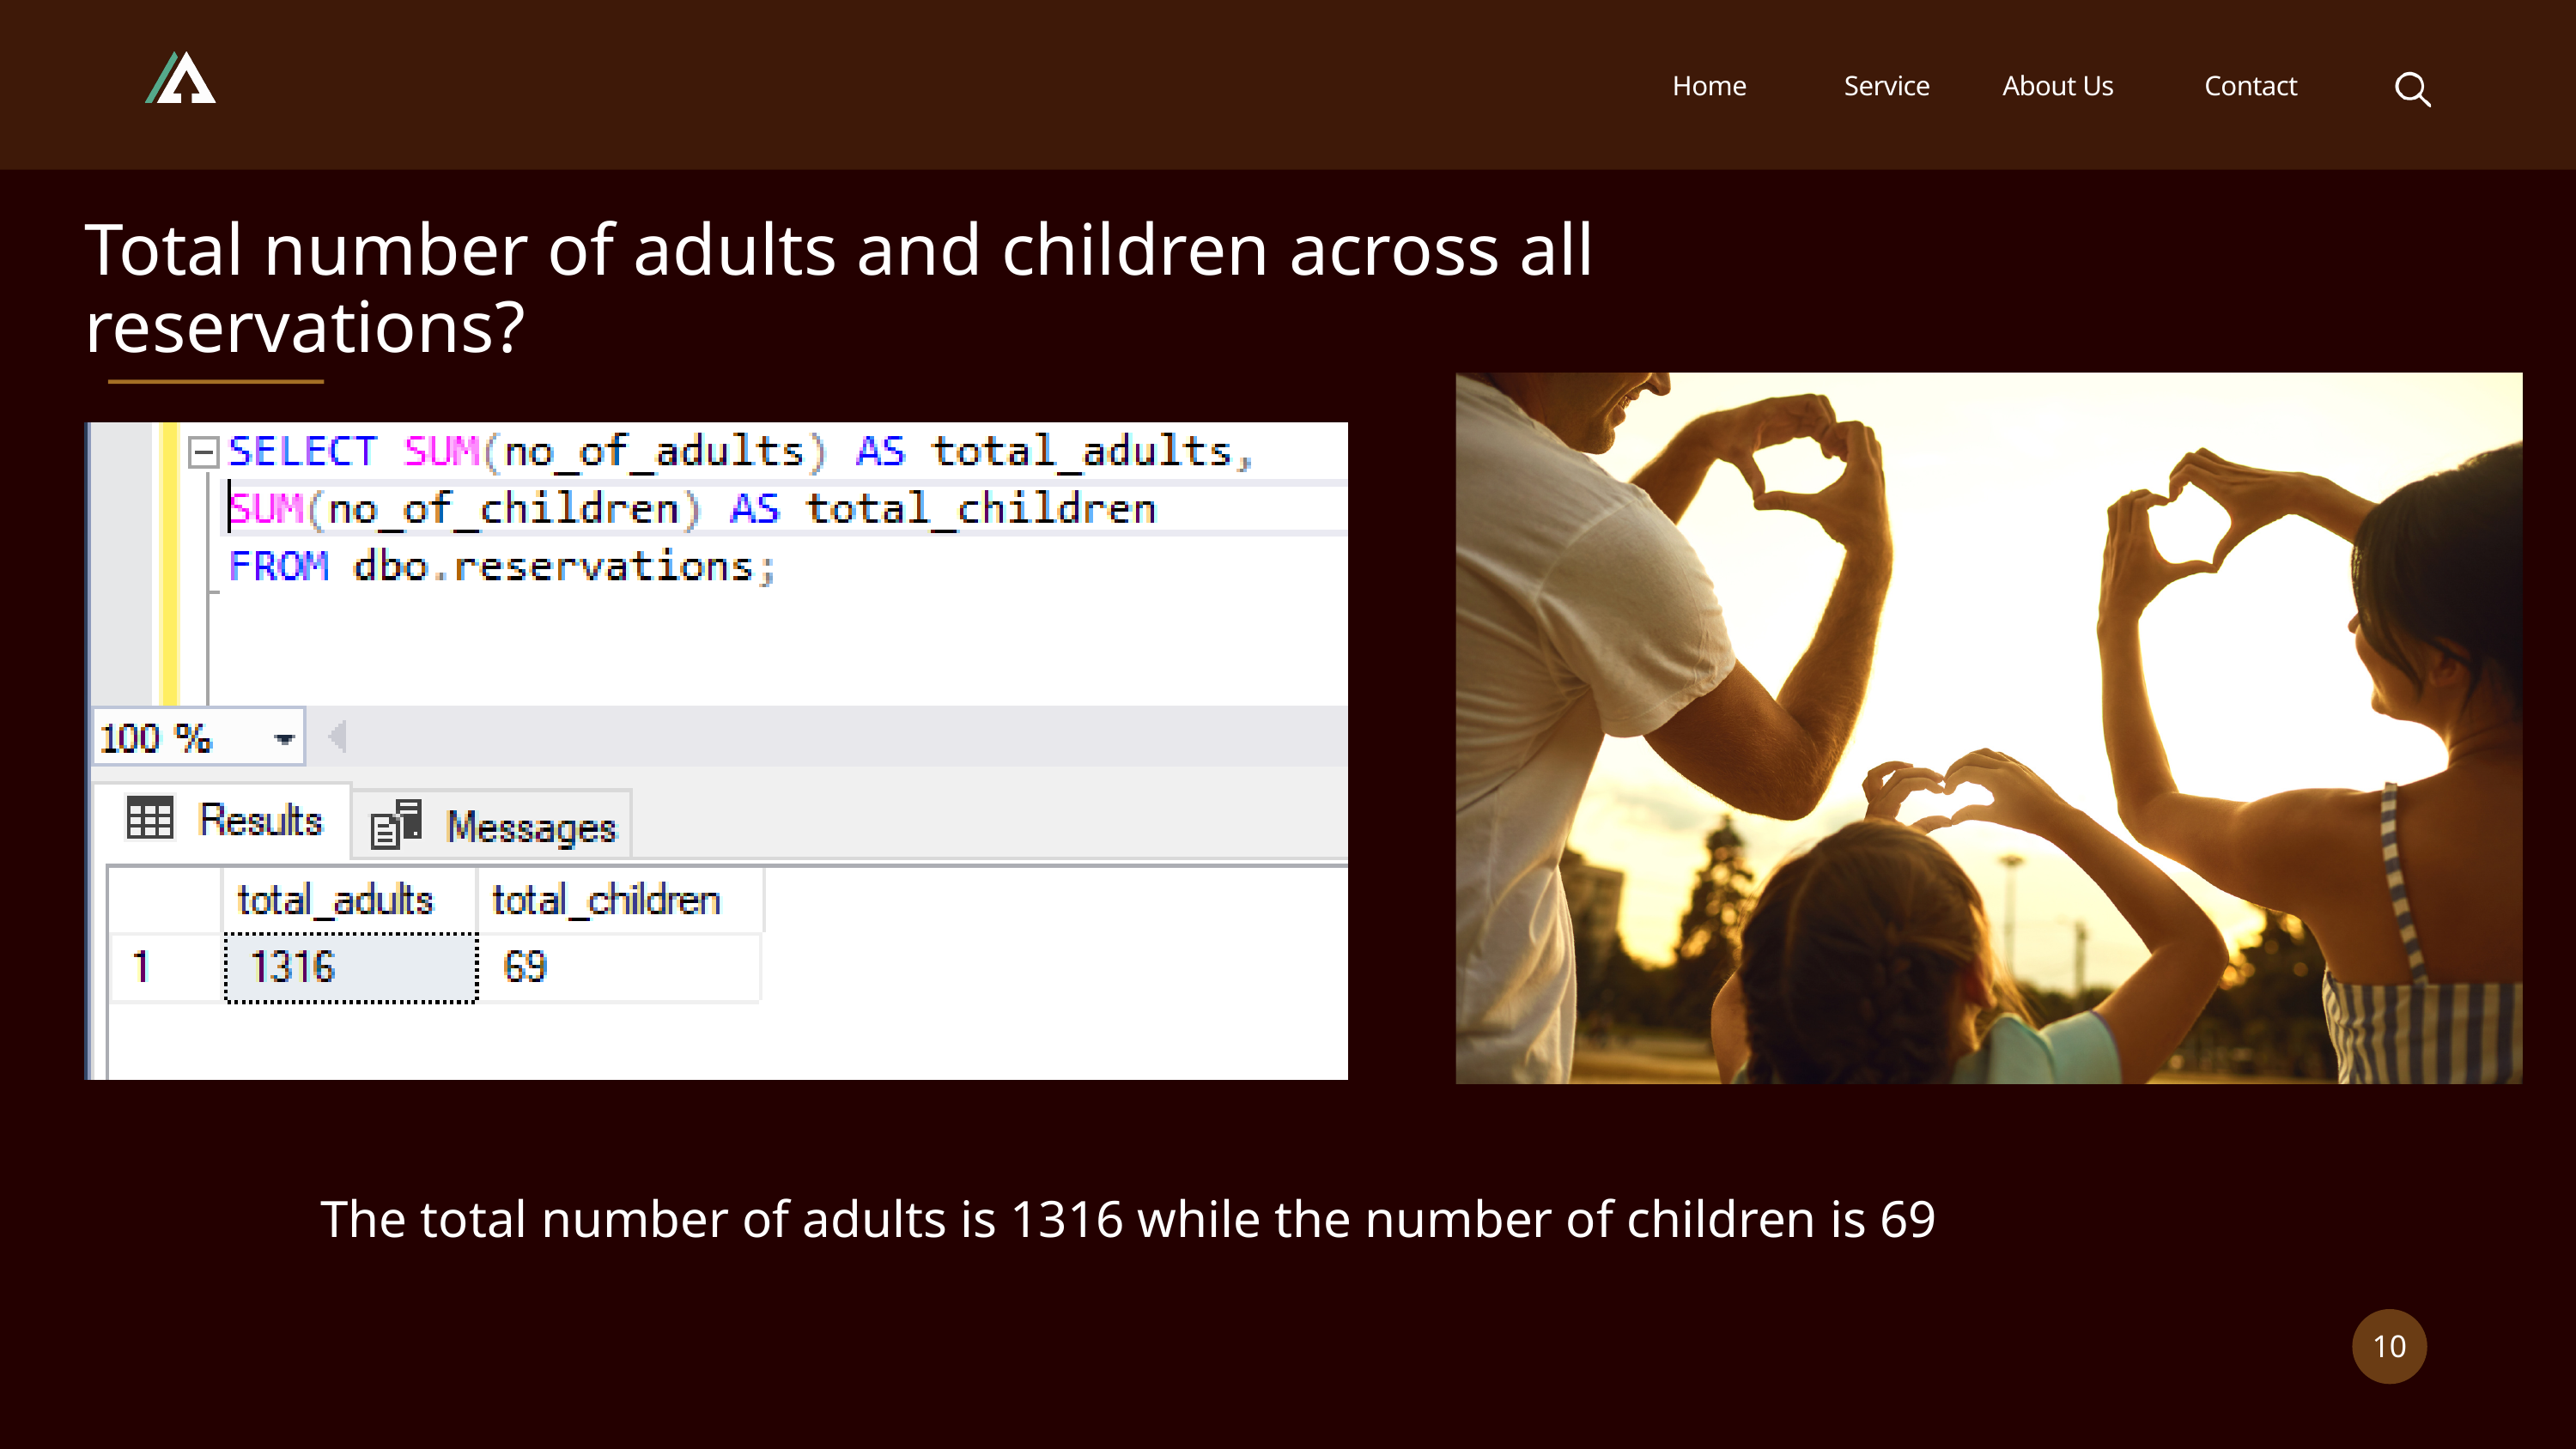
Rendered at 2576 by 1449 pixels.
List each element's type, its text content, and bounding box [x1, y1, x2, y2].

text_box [0, 0, 2576, 170]
text_box [1455, 373, 2523, 1084]
text_box The total number of adults is 1316 while the number of children is 69 [320, 1177, 2254, 1248]
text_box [2352, 1308, 2427, 1385]
text_box Total number of adults and children across all reservations? [84, 212, 1892, 367]
text_box [84, 422, 1348, 1080]
